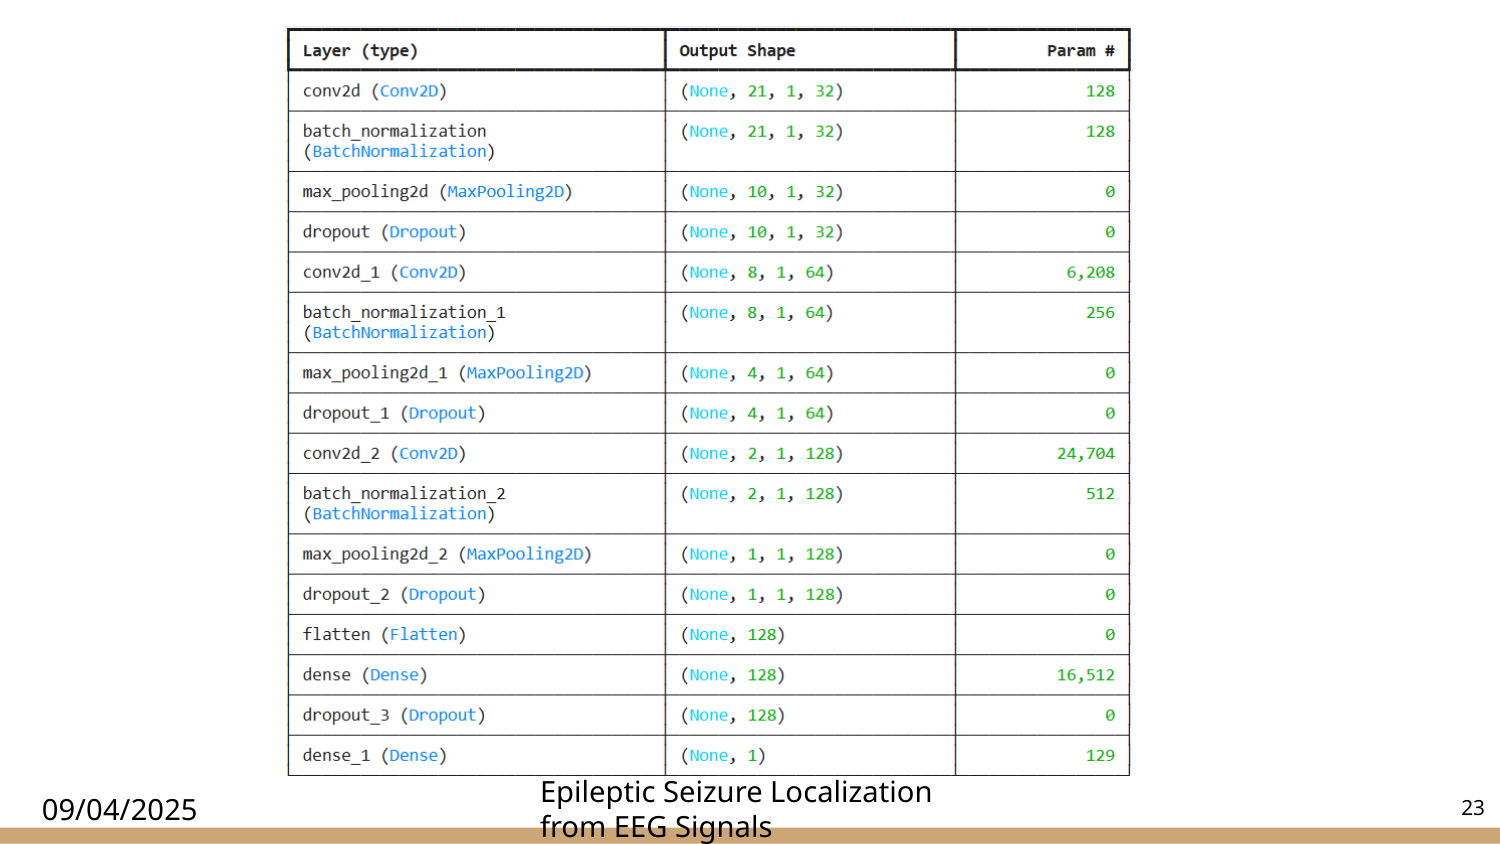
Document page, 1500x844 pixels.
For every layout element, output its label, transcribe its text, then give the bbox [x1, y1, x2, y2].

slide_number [26, 786, 377, 832]
slide_number ‹#› [1410, 776, 1500, 842]
footer Epileptic Seizure Localization from EEG Signals [525, 786, 990, 832]
picture [284, 26, 1132, 777]
